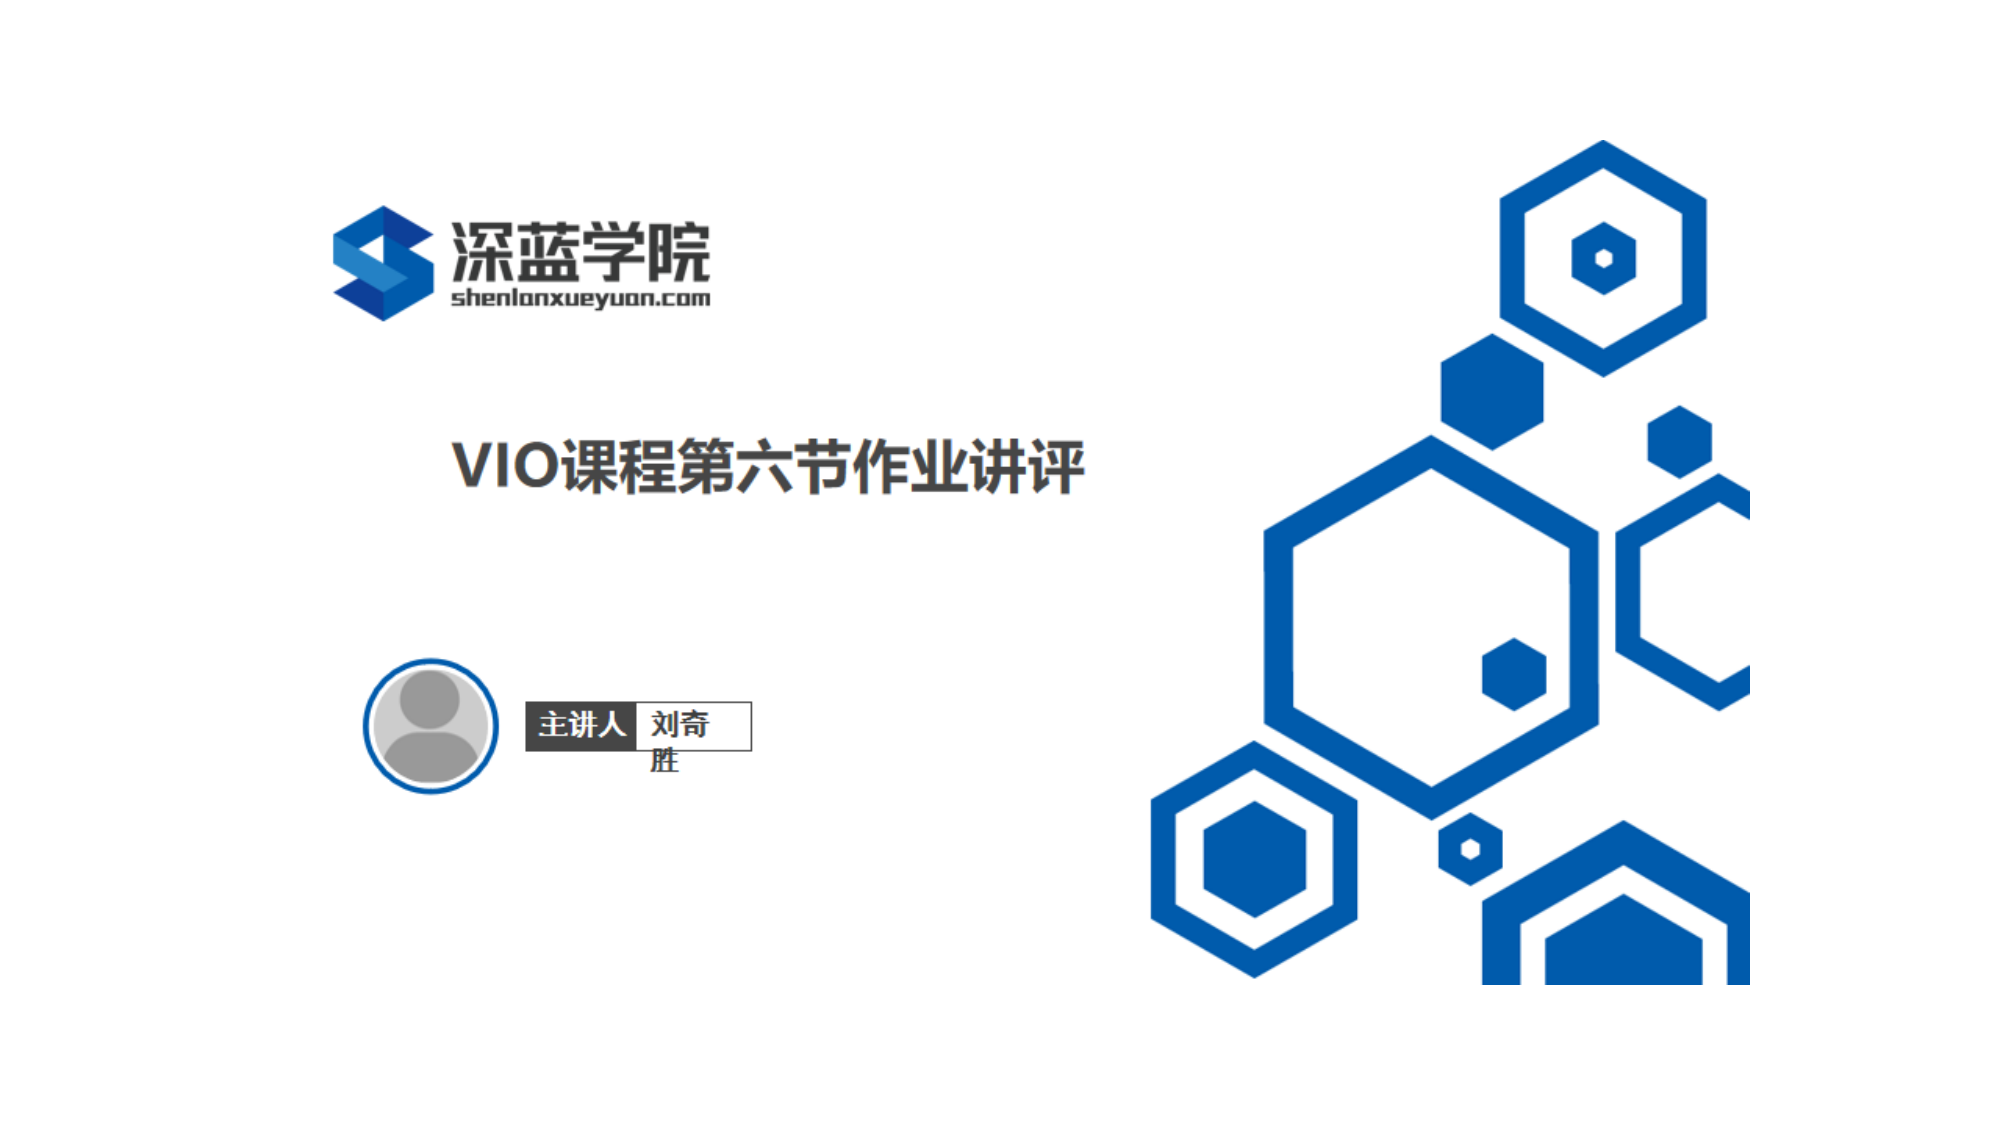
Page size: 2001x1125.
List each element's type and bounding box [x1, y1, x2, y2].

picture [249, 140, 1750, 985]
